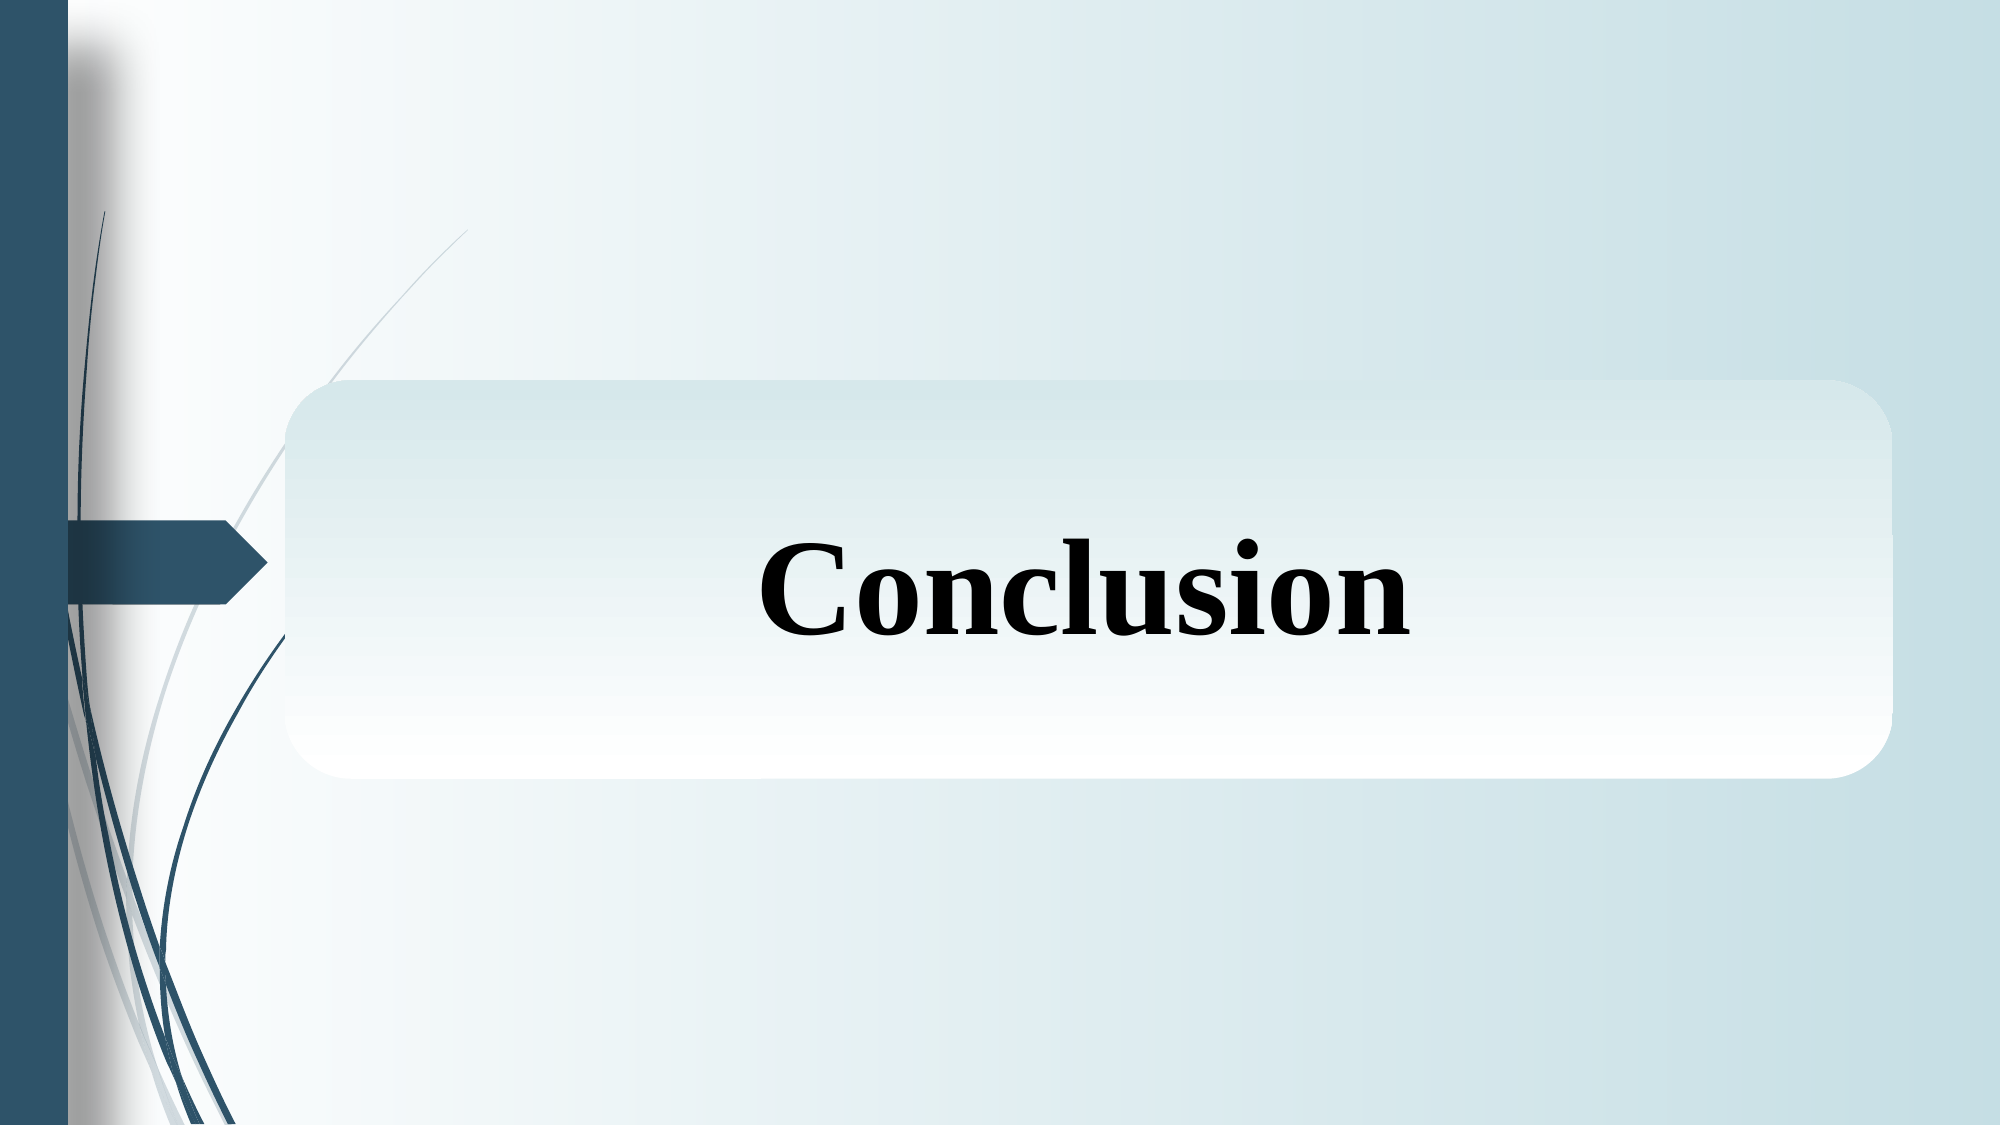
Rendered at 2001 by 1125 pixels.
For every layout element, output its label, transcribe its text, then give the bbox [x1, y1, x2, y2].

text_box Conclusion [283, 379, 1895, 781]
text_box [148, 519, 269, 606]
text_box [0, 0, 68, 1125]
